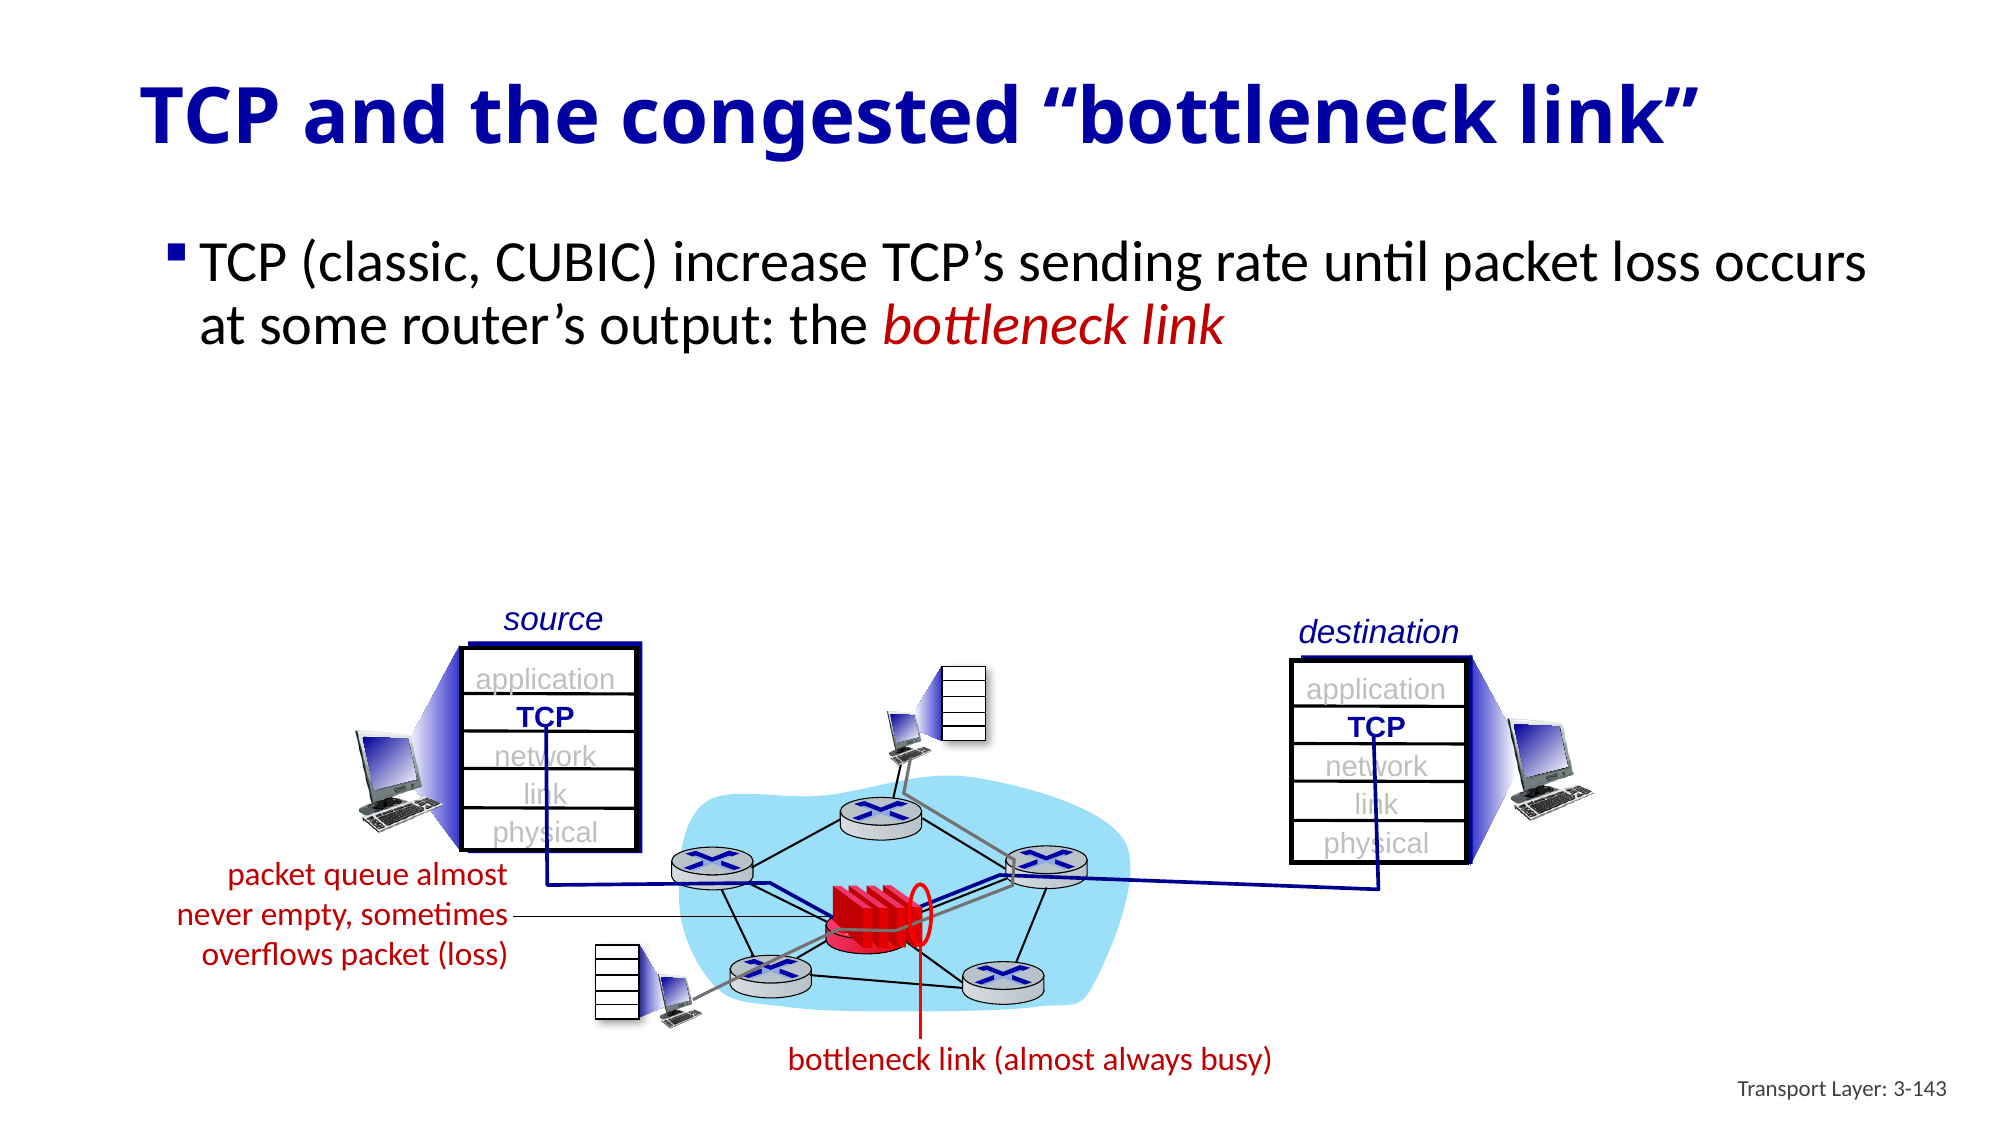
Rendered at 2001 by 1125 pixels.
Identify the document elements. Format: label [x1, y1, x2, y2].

text_box [141, 589, 1615, 1085]
text_box [109, 224, 1943, 584]
title [124, 44, 1994, 192]
slide_number [1512, 1056, 1963, 1117]
